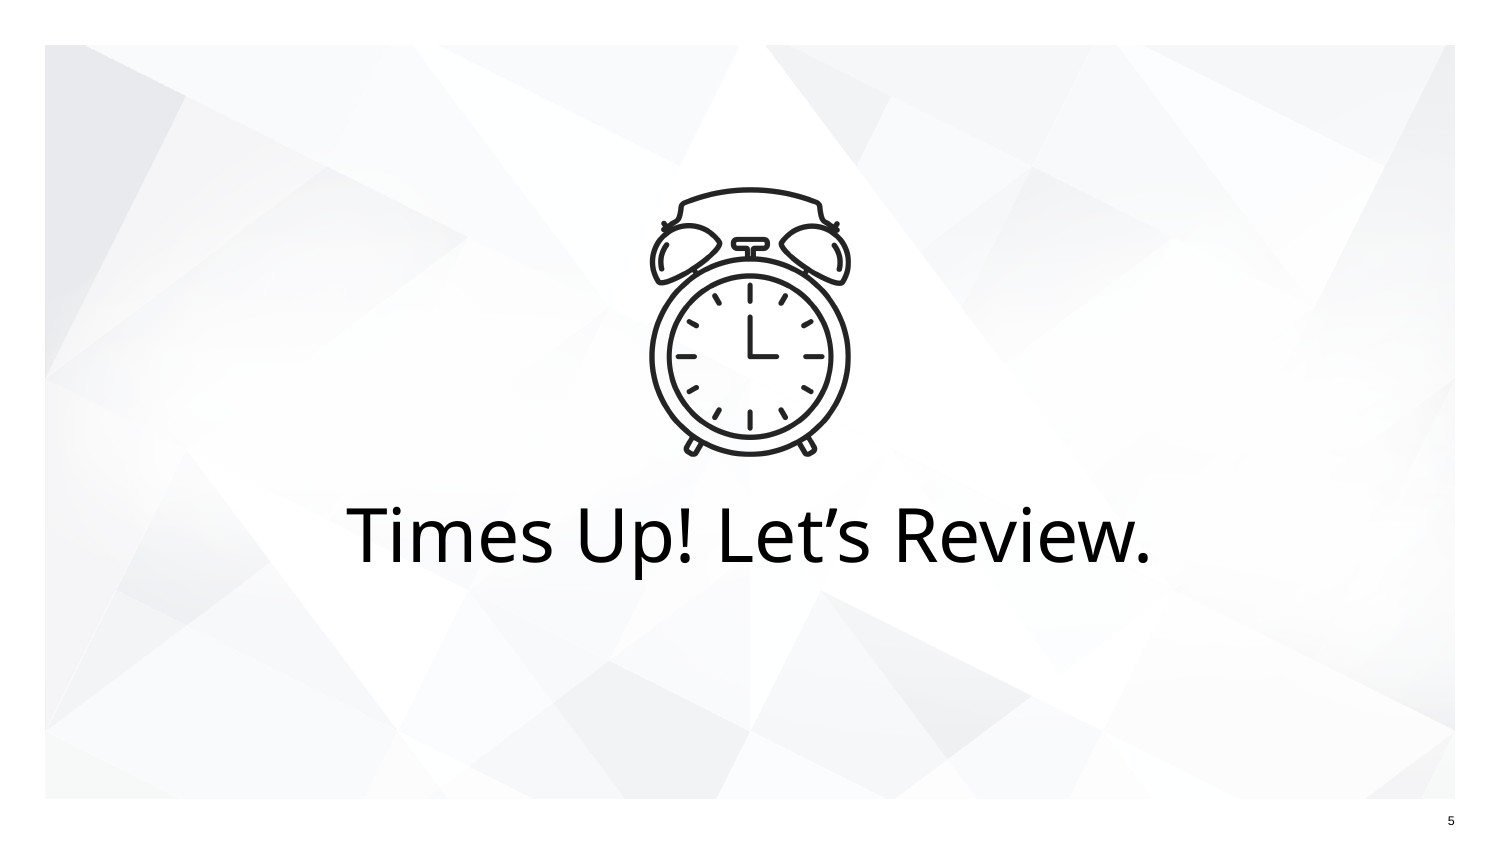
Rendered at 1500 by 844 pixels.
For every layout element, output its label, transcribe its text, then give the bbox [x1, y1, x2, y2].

picture [45, 45, 1455, 799]
slide_number ‹#› [1412, 813, 1455, 831]
